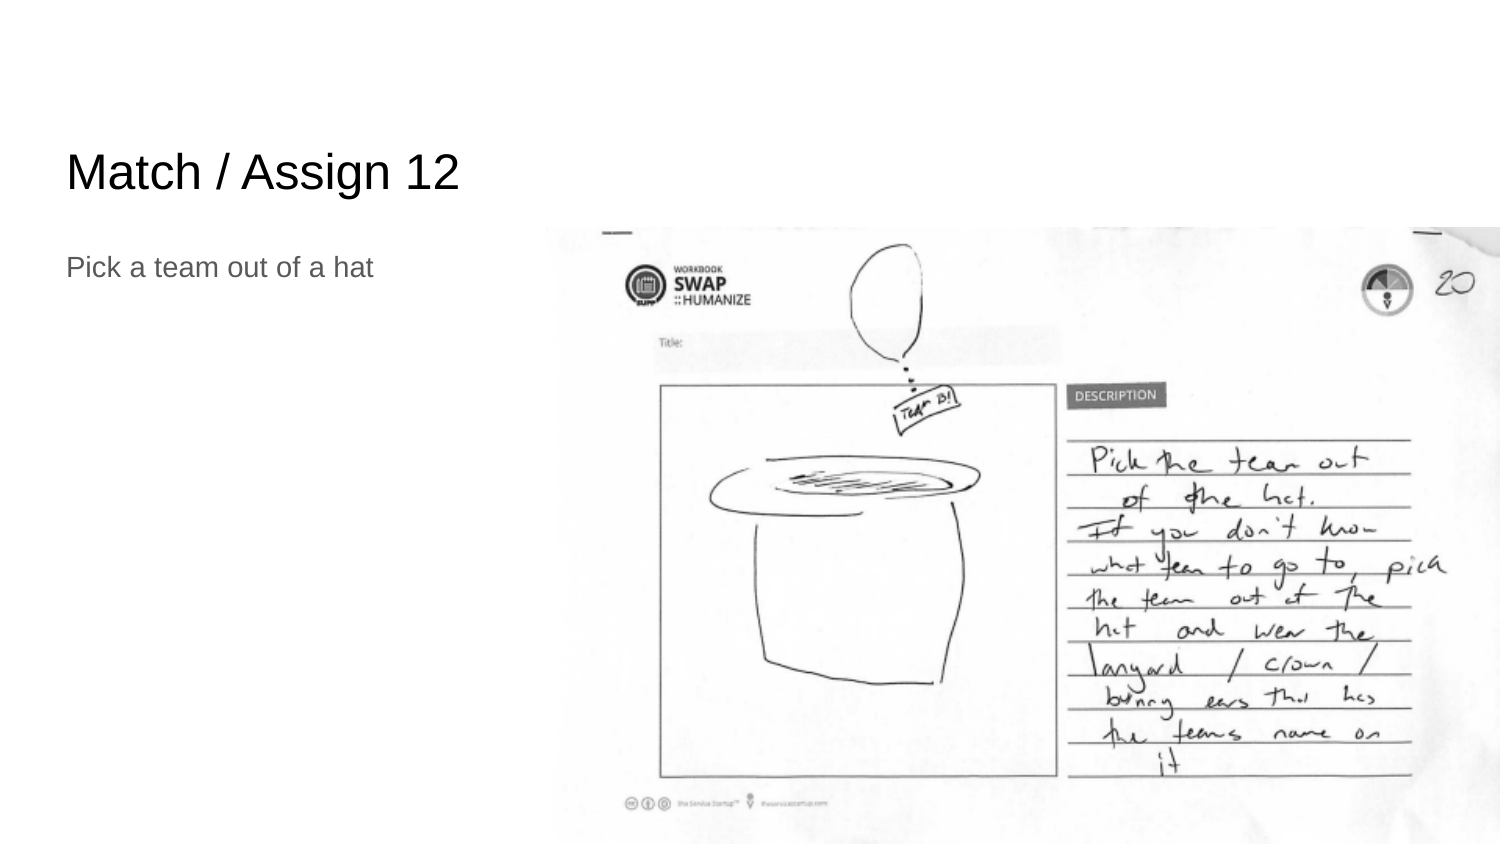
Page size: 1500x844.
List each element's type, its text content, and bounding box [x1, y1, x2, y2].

picture [546, 227, 1500, 844]
title Match / Assign 12 [51, 91, 512, 216]
list Pick a team out of a hat [51, 227, 512, 750]
